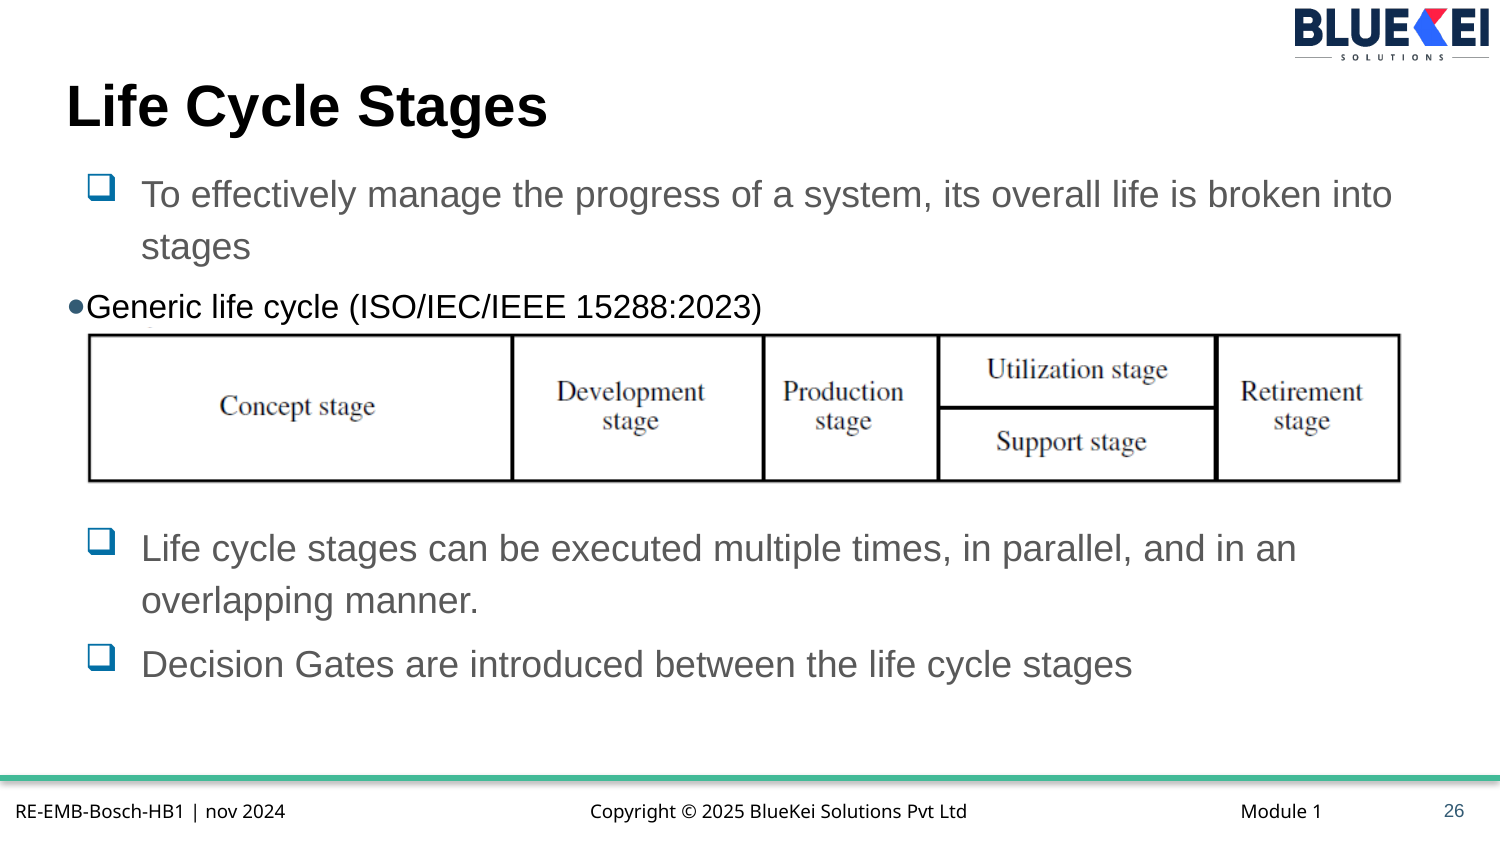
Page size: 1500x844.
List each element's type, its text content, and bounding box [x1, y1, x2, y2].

picture [1293, 7, 1491, 63]
picture [79, 327, 1407, 490]
list To effectively manage the progress of a system, its overall life is broken into stages Generic life cycle (ISO/IEC/IEEE 15288:2023) Life cycle stages can be executed multiple times, in parallel, and in an overlapping manner. Decision Gates are introduced between the life cycle stages [51, 148, 1449, 778]
title Life Cycle Stages [51, 52, 1449, 147]
slide_number 26 [1389, 777, 1480, 842]
